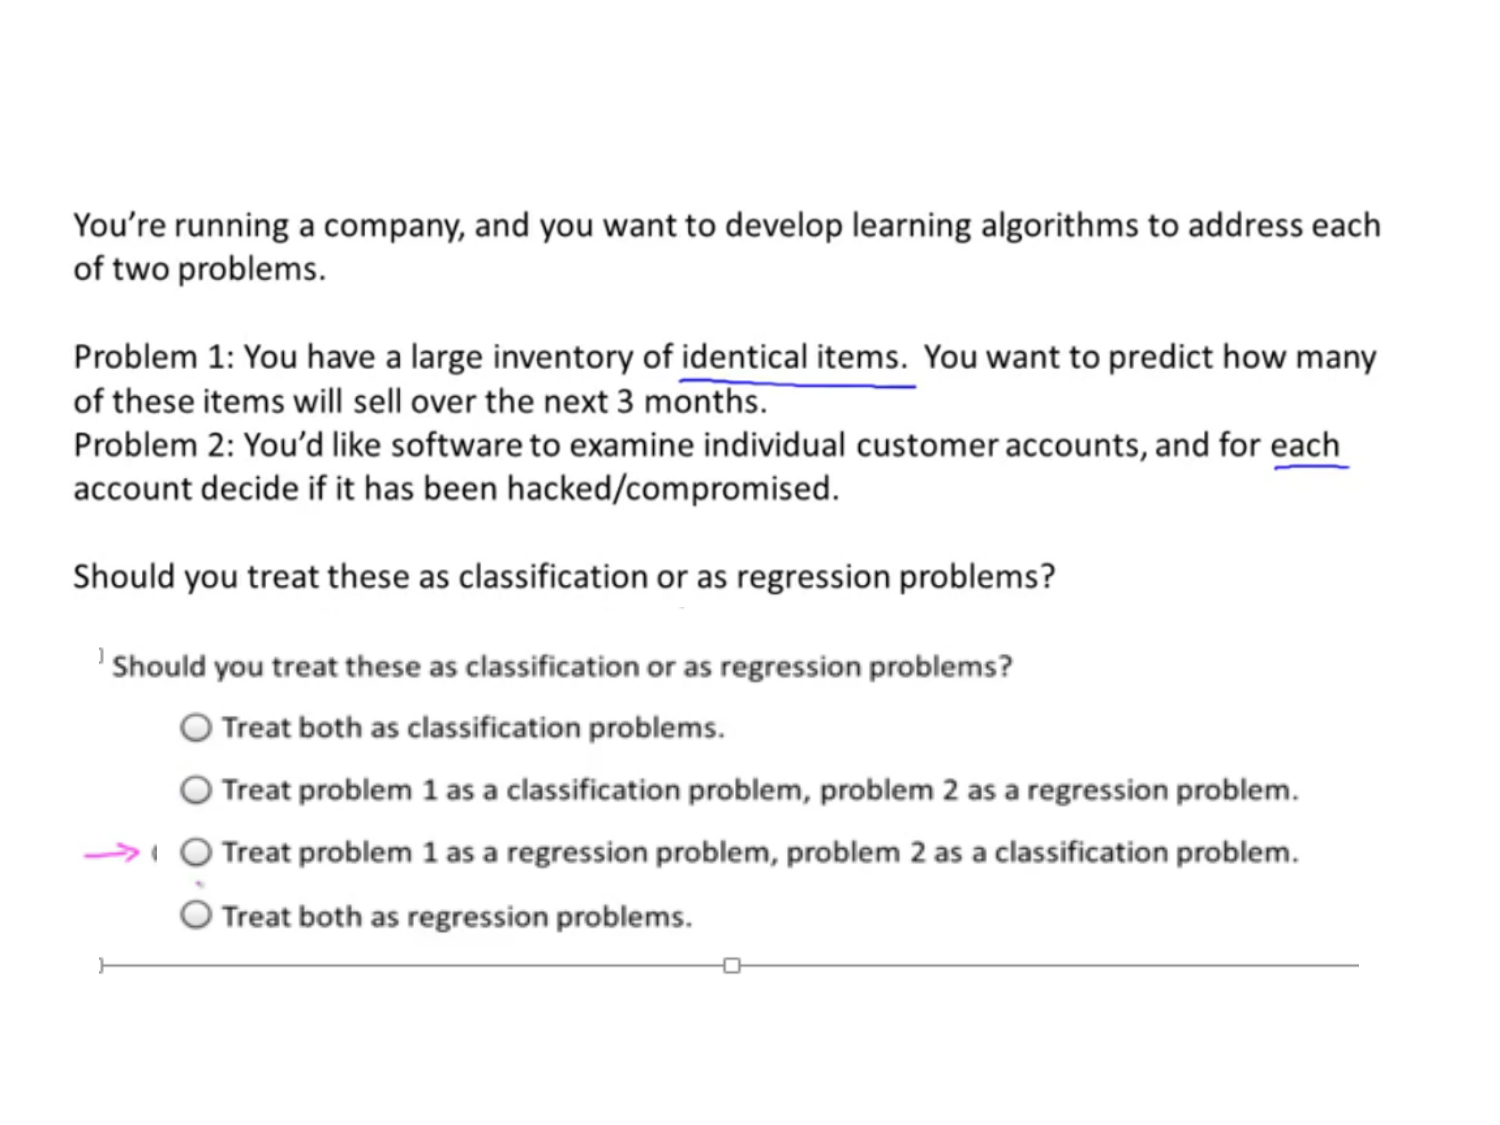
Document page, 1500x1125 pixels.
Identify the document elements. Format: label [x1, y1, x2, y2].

picture [55, 607, 1359, 988]
picture [55, 198, 1445, 605]
